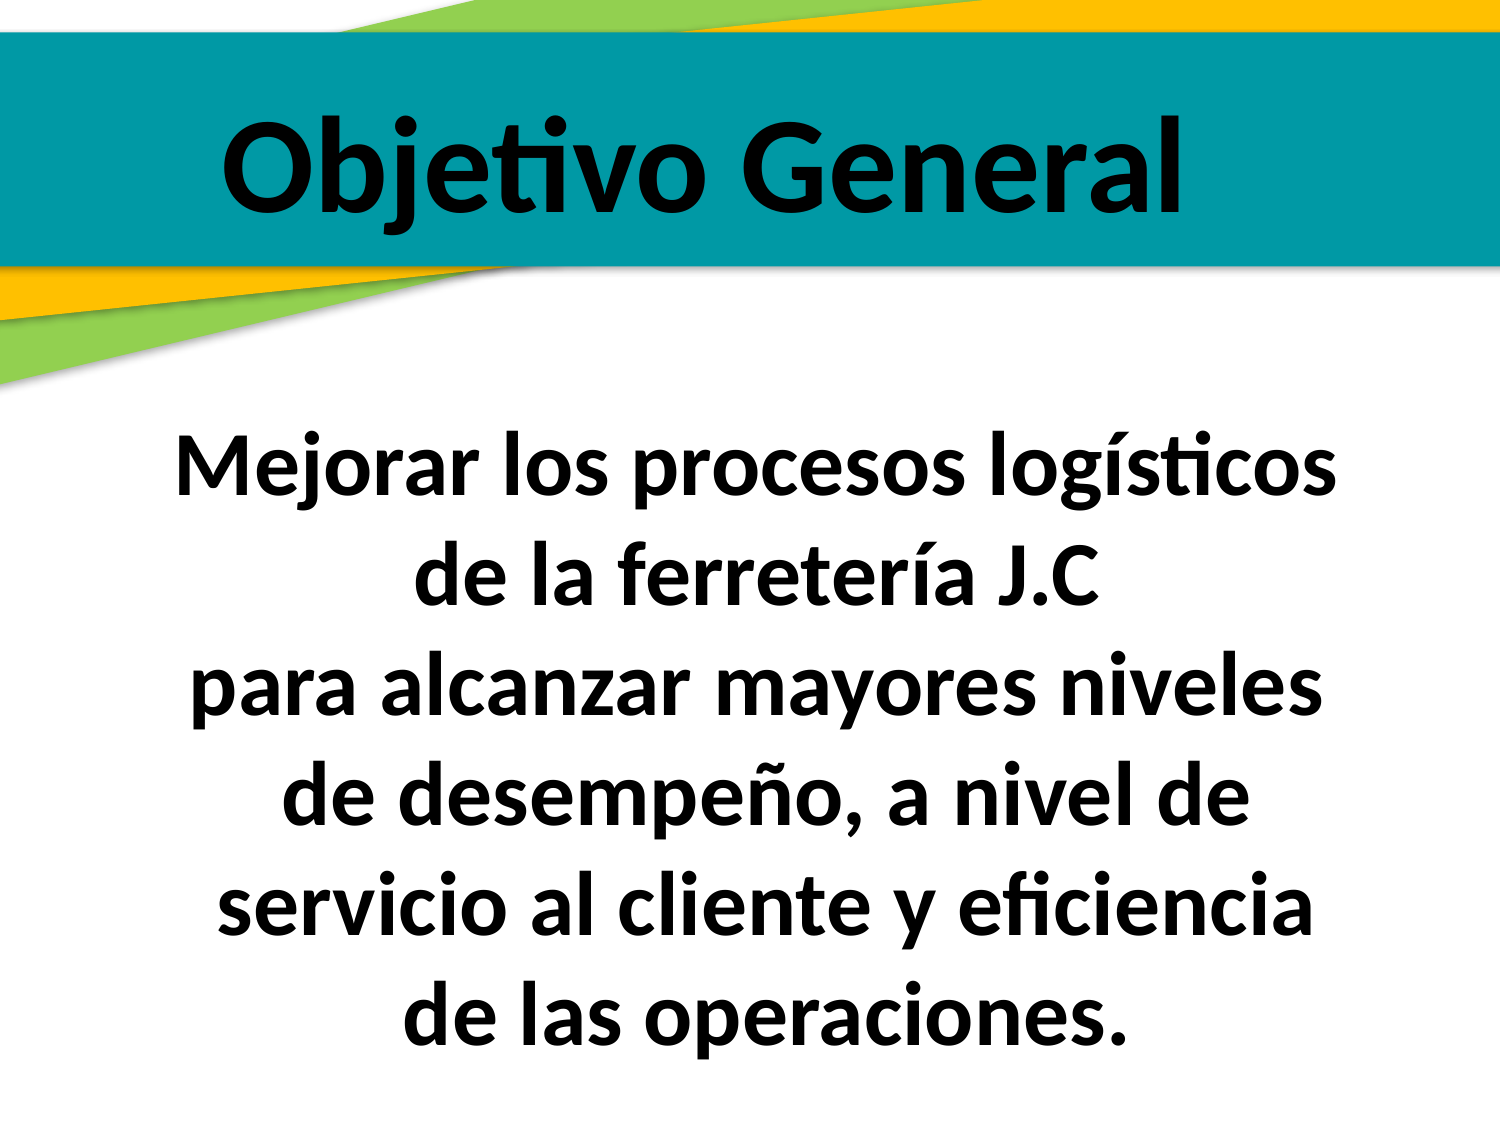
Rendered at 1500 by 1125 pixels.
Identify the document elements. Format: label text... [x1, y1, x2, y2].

text_box Mejorar los procesos logísticos de la ferretería J.C para alcanzar mayores niveles de desempeño, a nivel de servicio al cliente y eficiencia de las operaciones. [176, 396, 1337, 898]
text_box Objetivo General [206, 67, 1204, 248]
